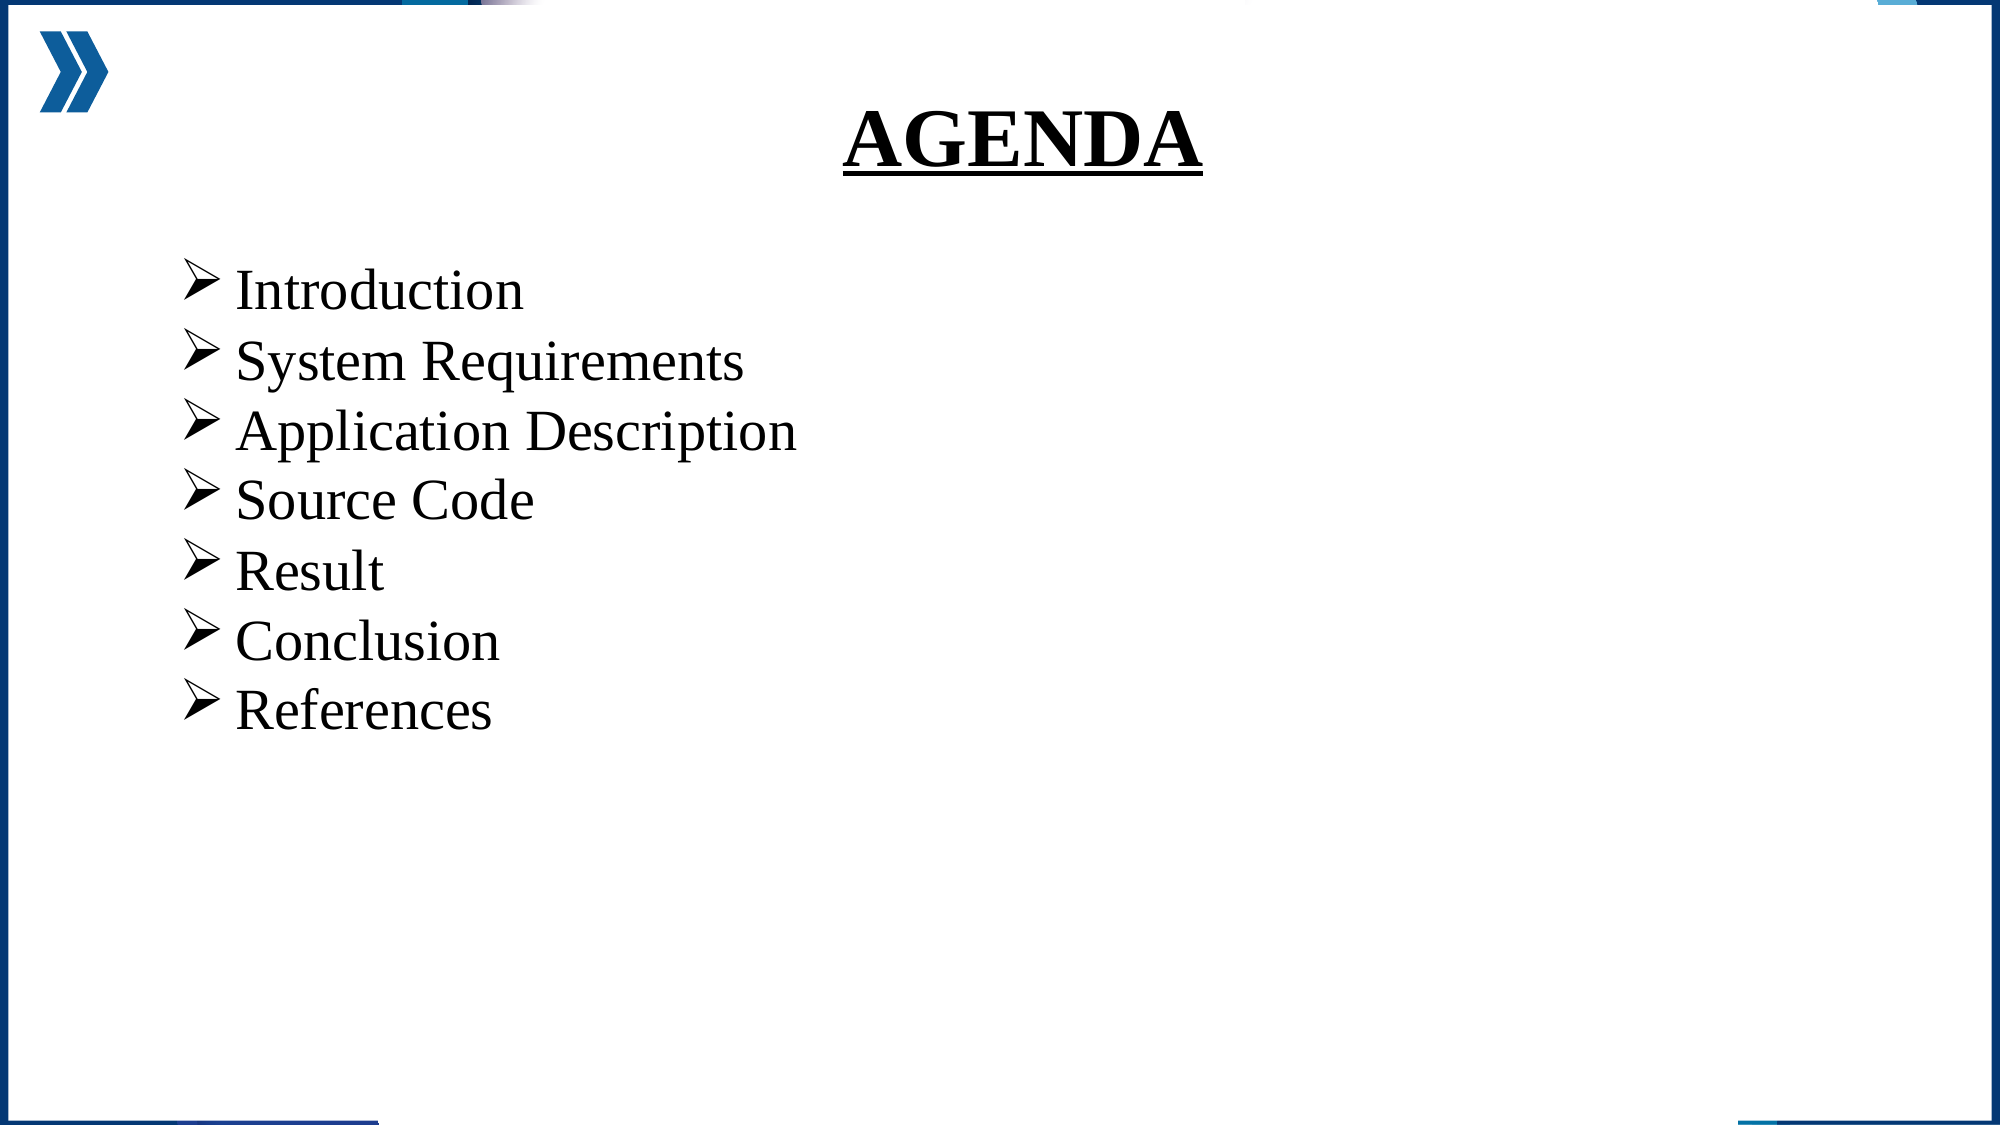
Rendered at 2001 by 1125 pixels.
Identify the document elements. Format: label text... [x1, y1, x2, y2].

title AGENDA [137, 28, 1863, 246]
text_box Introduction System Requirements Application Description Source Code Result Conclusion References [164, 199, 1947, 1125]
